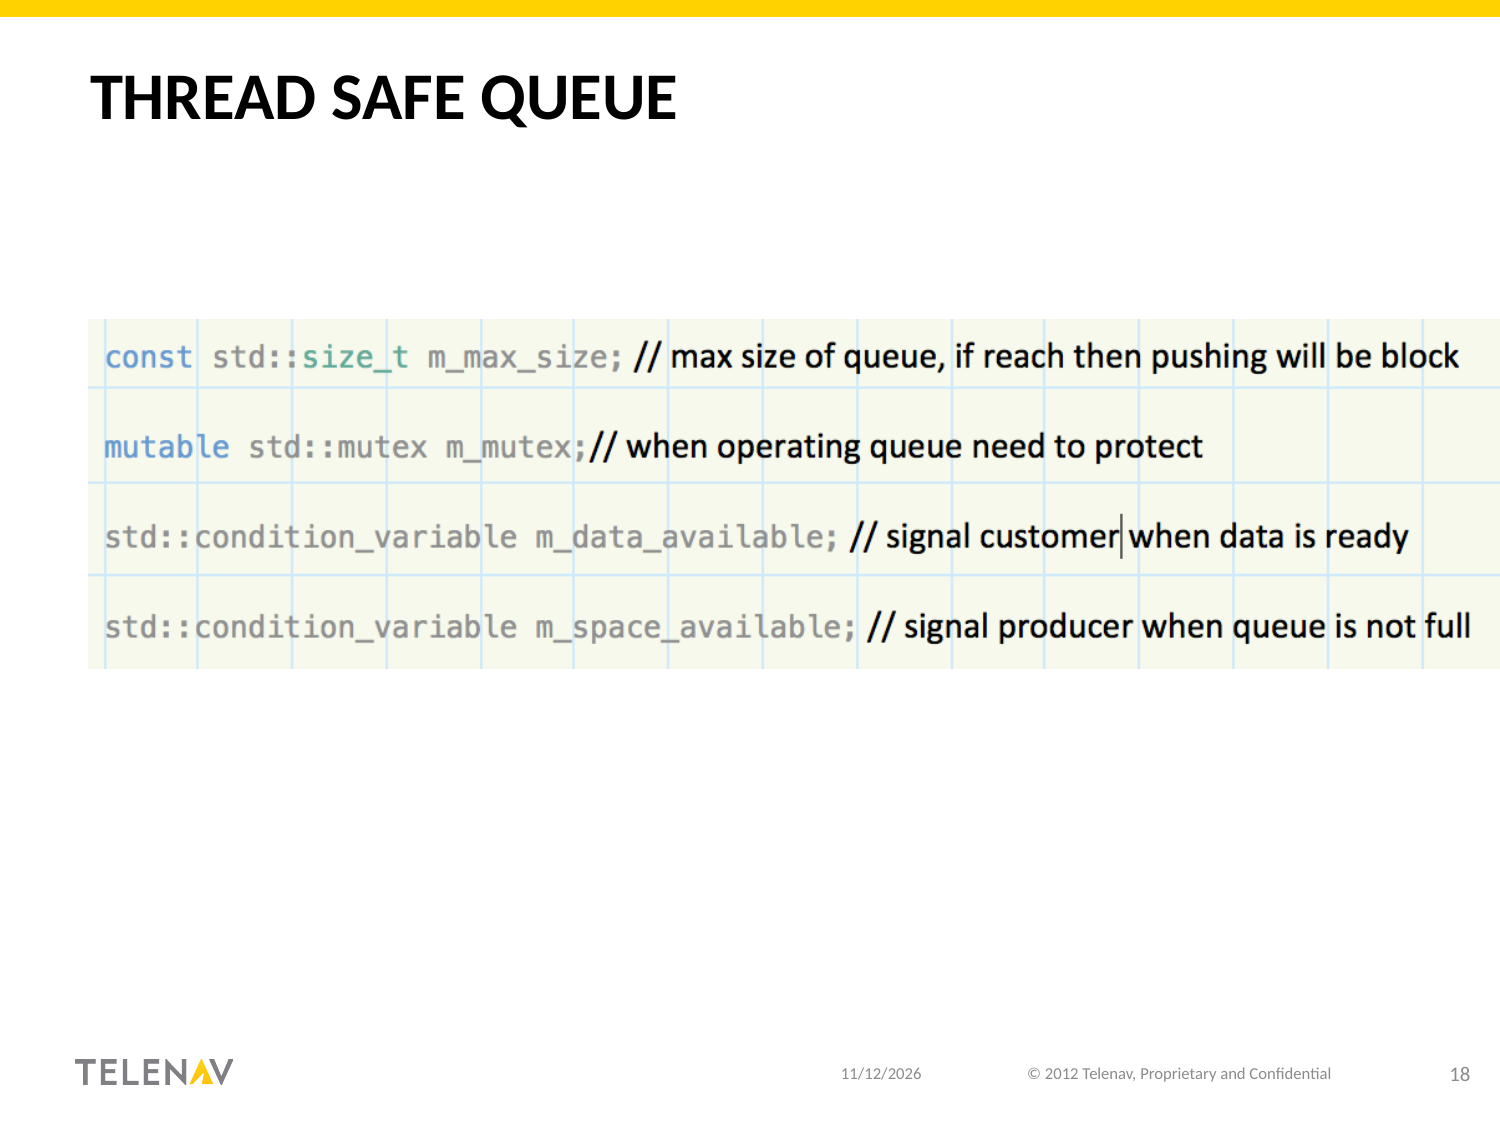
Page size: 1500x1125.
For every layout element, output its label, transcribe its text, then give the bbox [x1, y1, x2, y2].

slide_number 18 [1420, 1042, 1486, 1103]
picture [88, 319, 1500, 669]
title Thread safe queue [75, 45, 1486, 146]
footer © 2012 Telenav, Proprietary and Confidential [1006, 1042, 1353, 1103]
picture [75, 1059, 233, 1085]
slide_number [825, 1042, 945, 1103]
